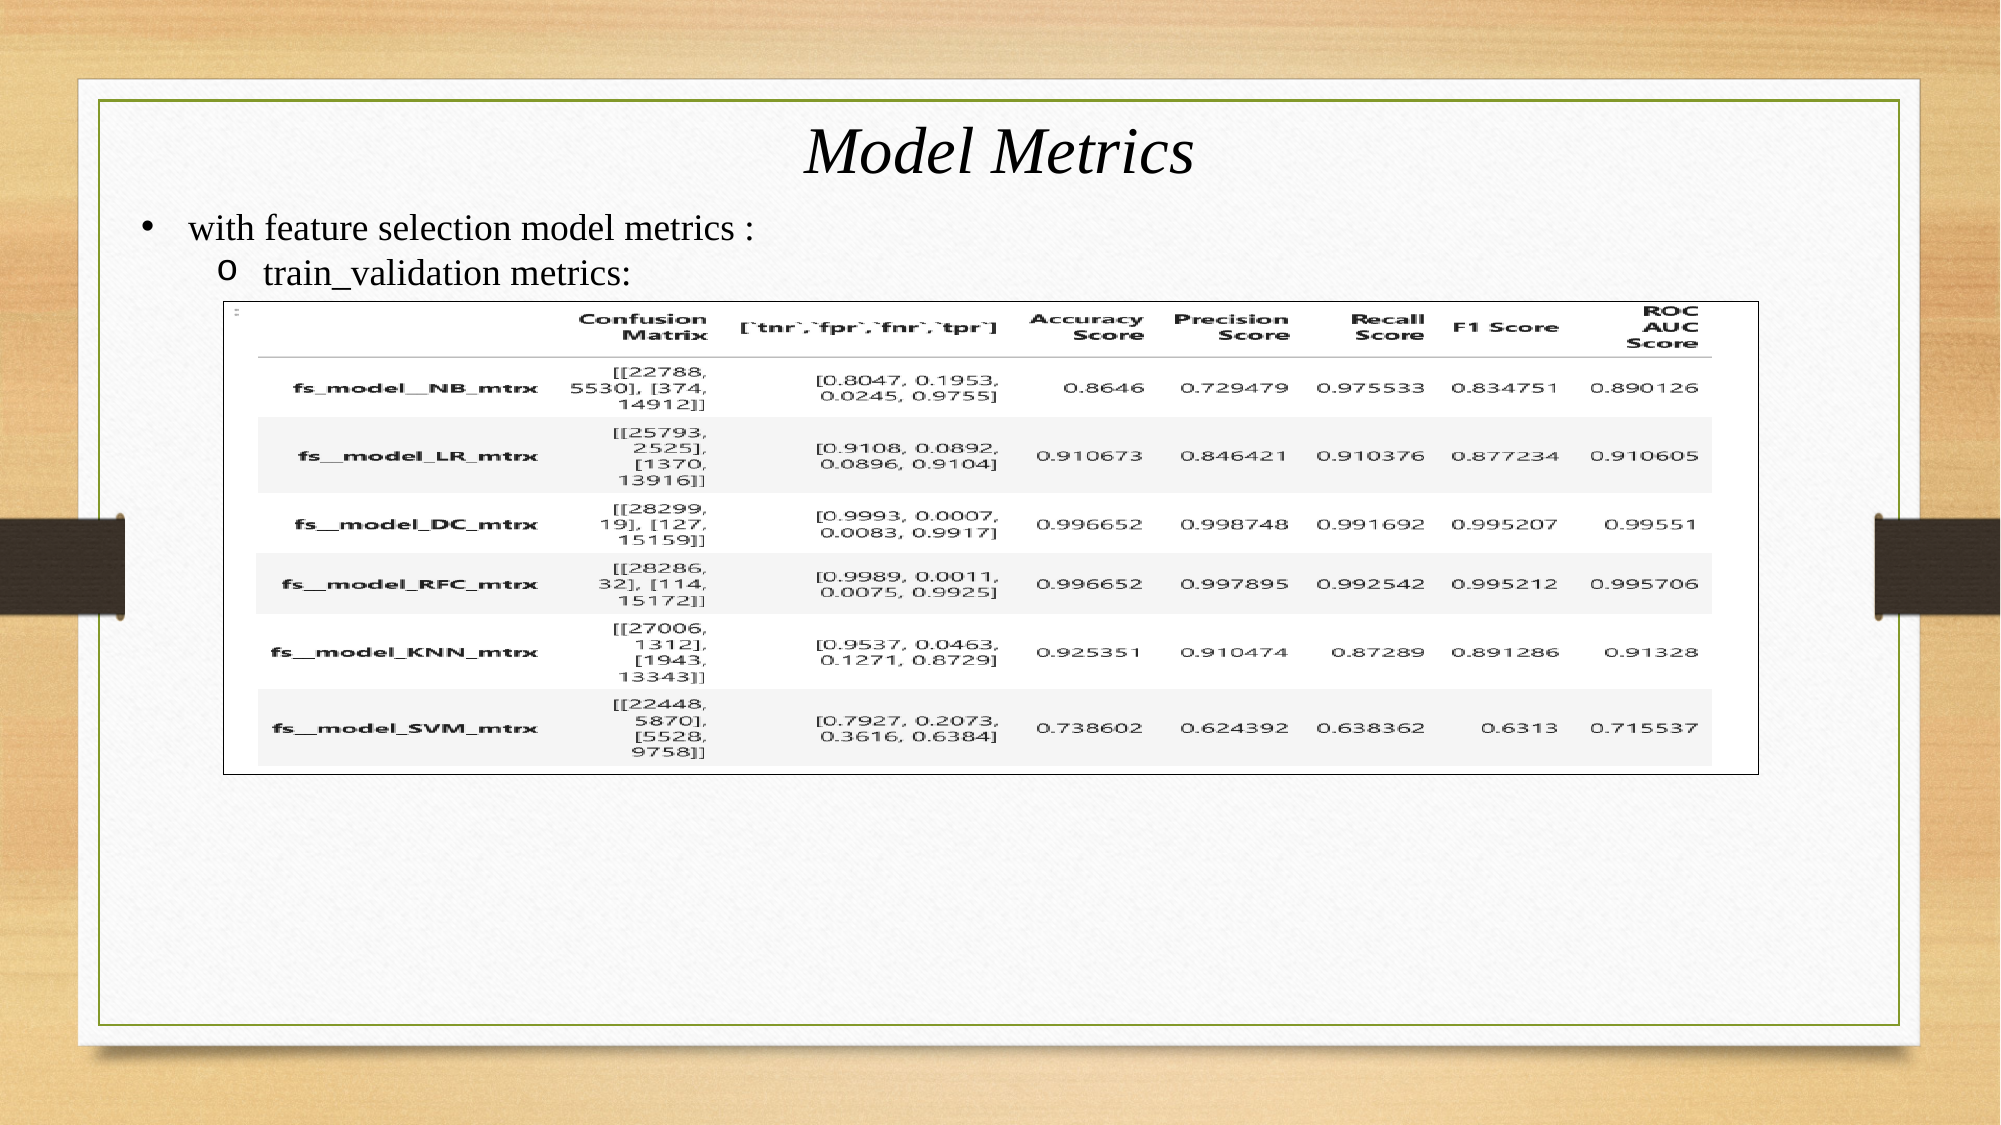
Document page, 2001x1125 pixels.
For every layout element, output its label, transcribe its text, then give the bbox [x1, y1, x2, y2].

text_box with feature selection model metrics : train_validation metrics: [126, 195, 1856, 301]
text_box Model Metrics [528, 99, 1472, 195]
picture [0, 0, 2001, 1125]
